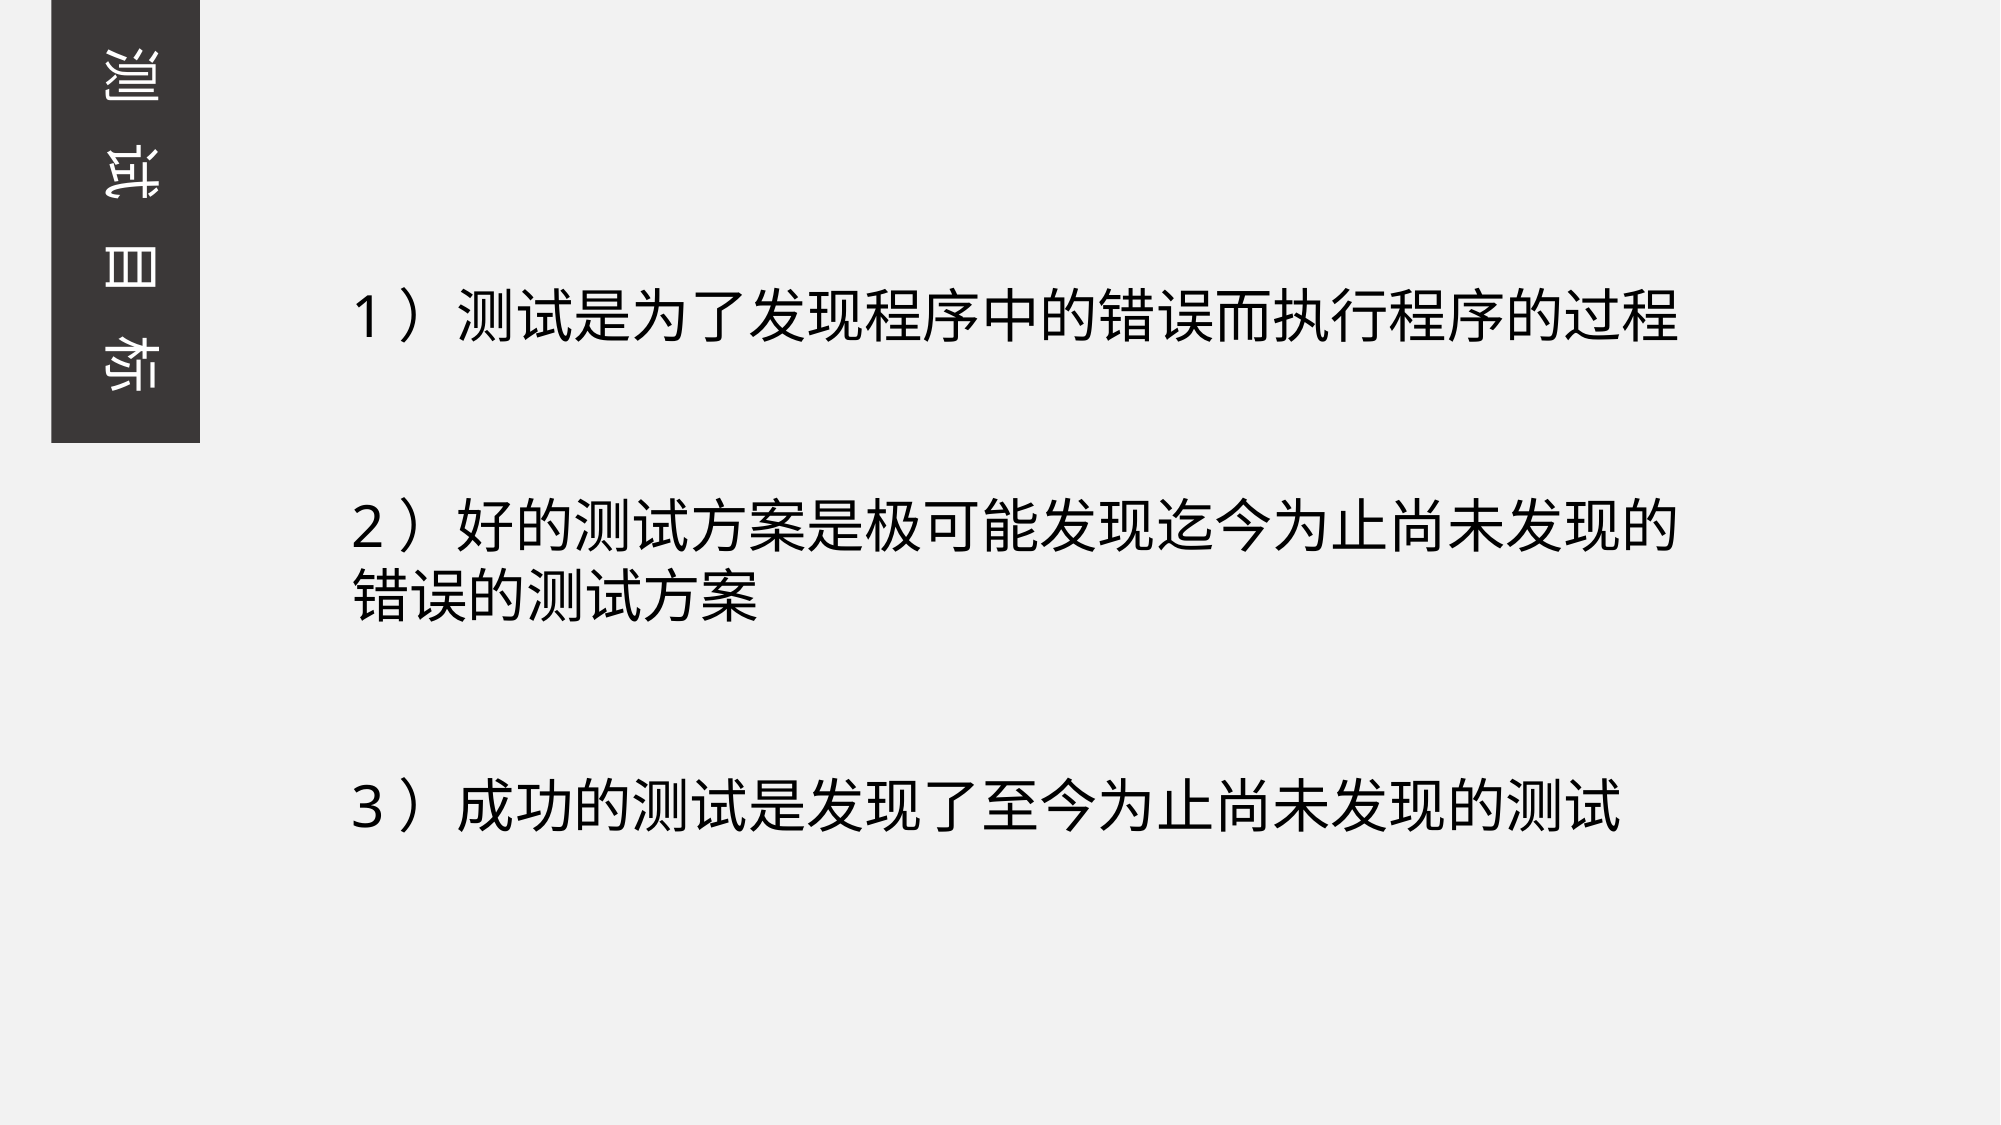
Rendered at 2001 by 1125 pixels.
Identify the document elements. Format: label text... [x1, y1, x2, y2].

text_box 测 试 目 标 [75, 31, 177, 443]
text_box [50, 0, 201, 444]
text_box 1）测试是为了发现程序中的错误而执行程序的过程 2）好的测试方案是极可能发现迄今为止尚未发现的错误的测试方案 3）成功的测试是发现了至今为止尚未发现的测试 [336, 272, 1743, 847]
